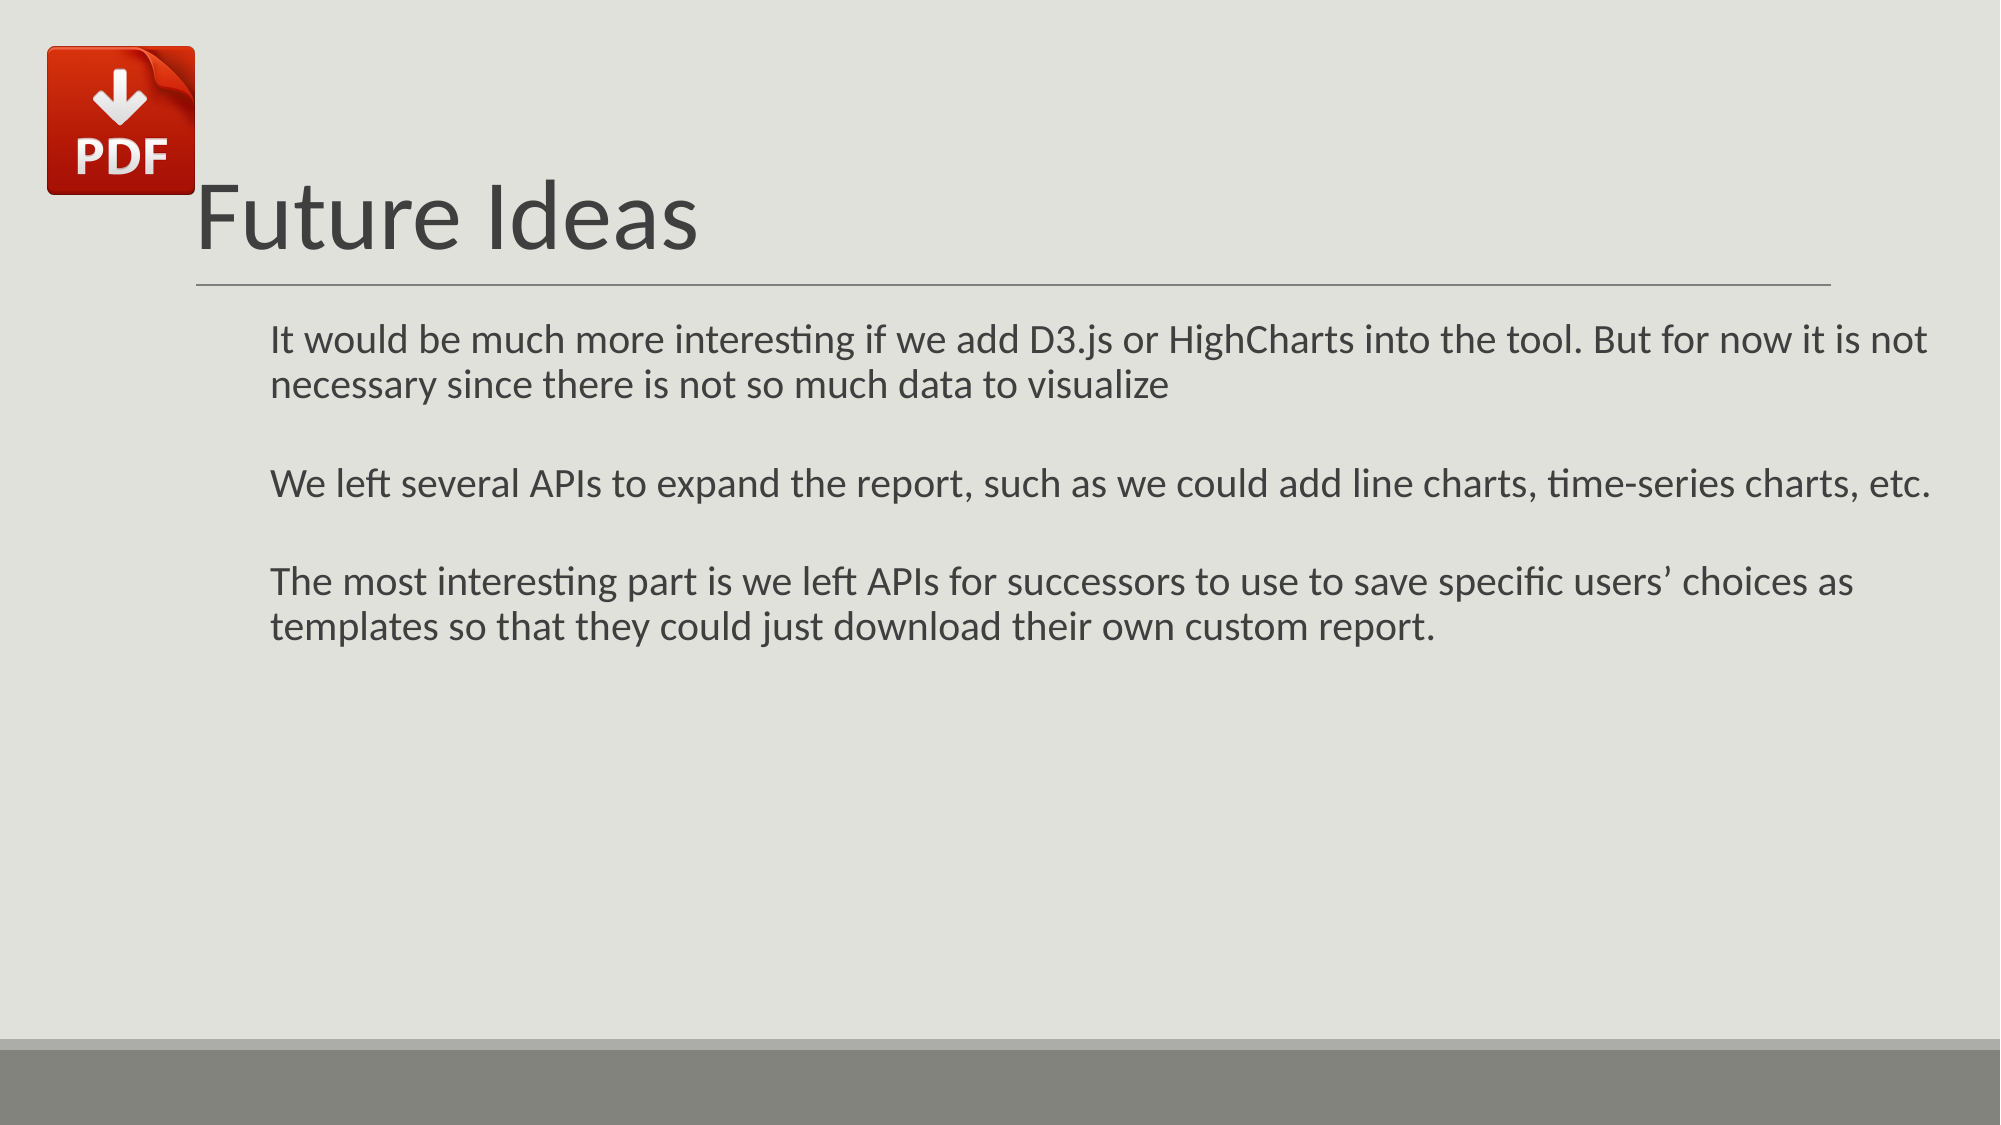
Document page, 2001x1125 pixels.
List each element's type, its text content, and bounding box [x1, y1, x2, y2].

picture [46, 46, 195, 195]
title Future Ideas [180, 47, 1830, 285]
list It would be much more interesting if we add D3.js or HighCharts into the tool. But for now it is not necessary since there is not so much data to visualize We left several APIs to expand the report, such as we could add line charts, time-series charts, etc. The most interesting part is we left APIs for successors to use to save specific users’ choices as templates so that they could just download their own custom report. [180, 302, 1975, 963]
